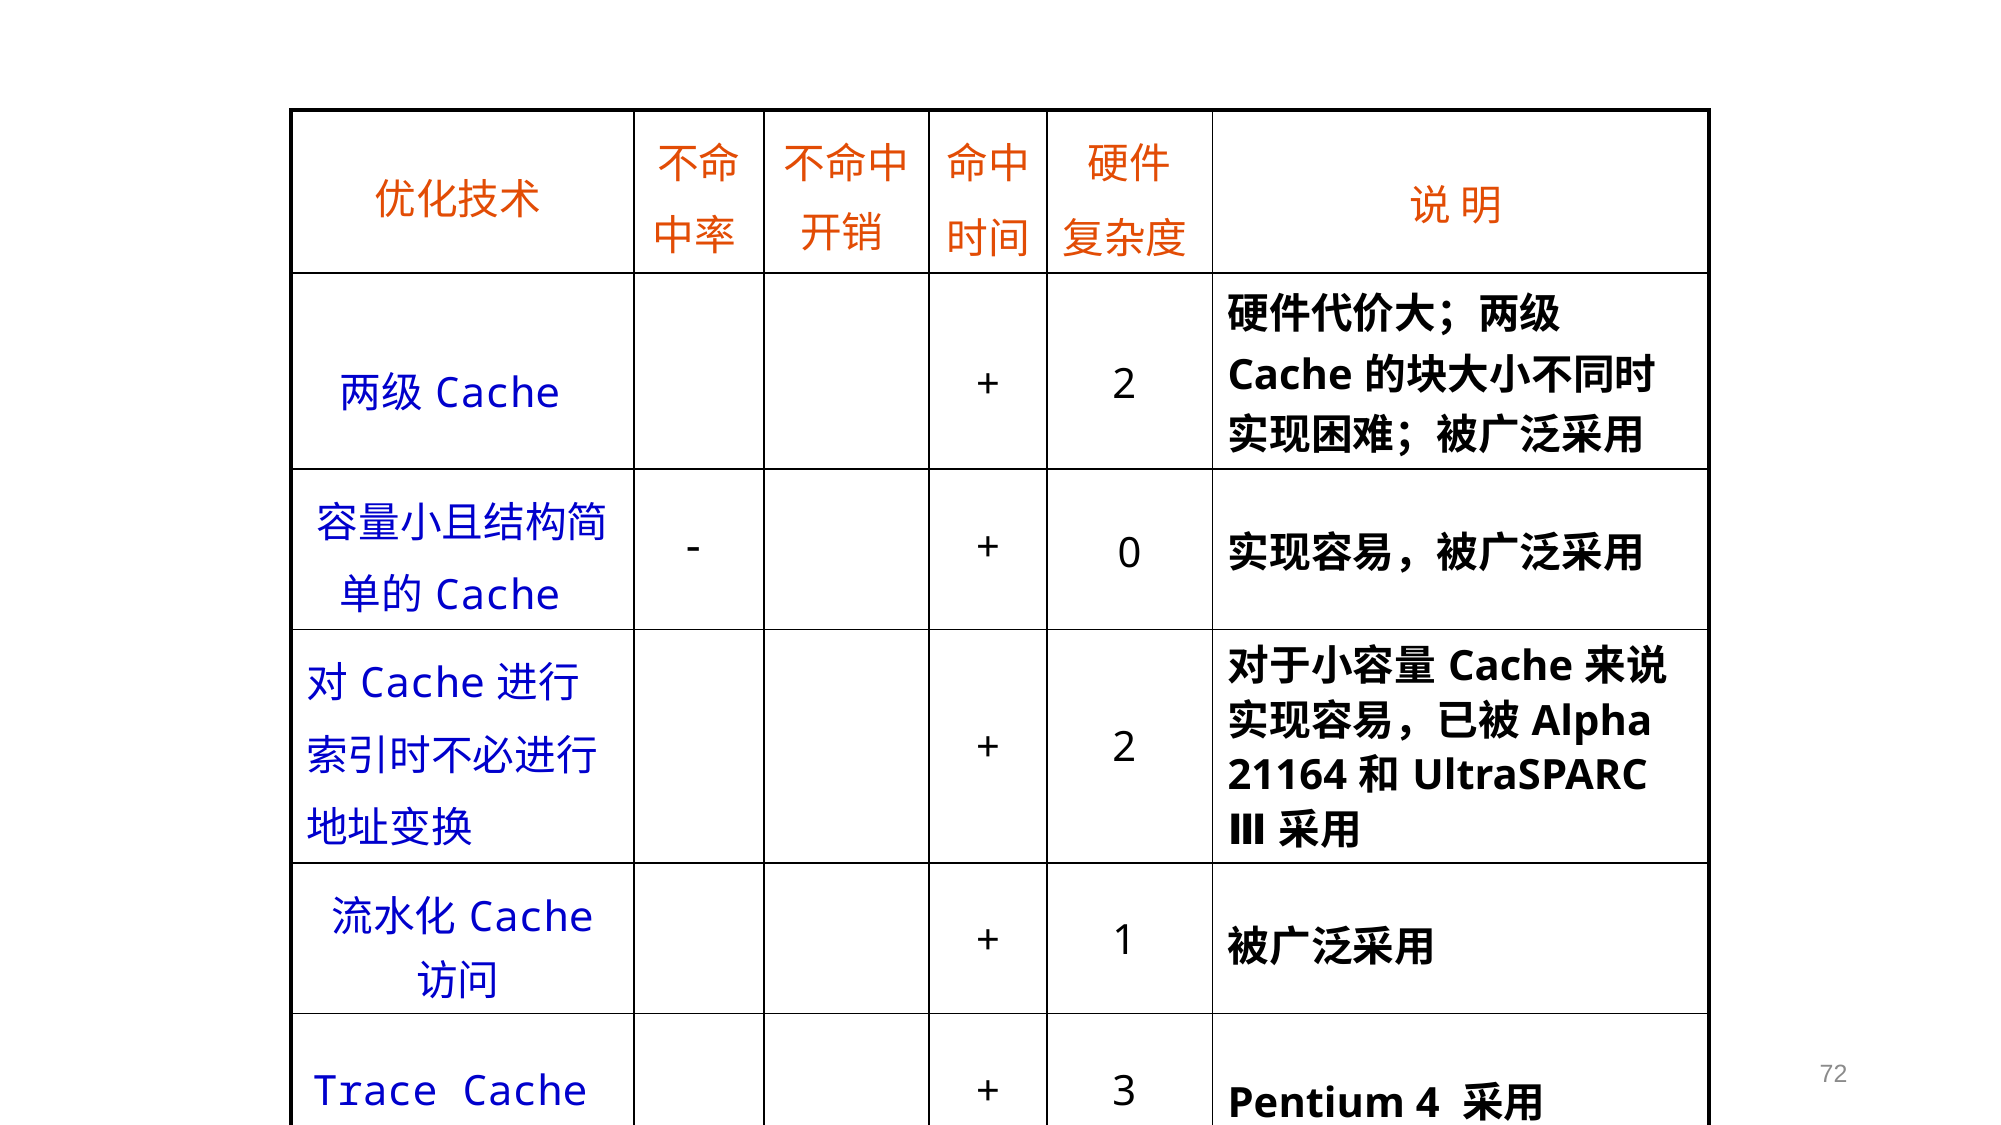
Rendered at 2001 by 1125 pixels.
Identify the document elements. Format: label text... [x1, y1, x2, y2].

table_cell [635, 864, 763, 1013]
table_header 优化技术 [293, 112, 633, 272]
table_cell Trace Cache [293, 1014, 633, 1125]
table_cell 2 [1048, 274, 1212, 468]
table_header 不命中率 [635, 112, 763, 272]
table_cell 1 [1048, 864, 1212, 1013]
table_cell + [930, 1014, 1046, 1125]
table_cell [765, 864, 928, 1013]
slide_number 72 [1412, 1042, 1863, 1103]
table_cell [635, 630, 763, 862]
table_cell Pentium 4 采用 [1213, 1014, 1707, 1125]
table_cell 实现容易，被广泛采用 [1213, 470, 1707, 629]
table_cell 对于小容量Cache来说实现容易，已被Alpha 21164和UltraSPARC Ⅲ采用 [1213, 630, 1707, 862]
table_cell 3 [1048, 1014, 1212, 1125]
table_cell [765, 630, 928, 862]
table_cell + [930, 864, 1046, 1013]
table_cell 2 [1048, 630, 1212, 862]
table_cell 容量小且结构简单的Cache [293, 470, 633, 629]
table_cell [635, 274, 763, 468]
table_cell 硬件代价大；两级Cache的块大小不同时实现困难；被广泛采用 [1213, 274, 1707, 468]
table_cell [635, 1014, 763, 1125]
table_cell 两级Cache [293, 274, 633, 468]
table_cell [765, 274, 928, 468]
table_header 硬件 复杂度 [1048, 112, 1212, 272]
table_cell 被广泛采用 [1213, 864, 1707, 1013]
table_cell 流水化Cache 访问 [293, 864, 633, 1013]
table_cell + [930, 630, 1046, 862]
table_header 说 明 [1213, 112, 1707, 272]
table_cell 0 [1048, 470, 1212, 629]
table_cell 对Cache进行索引时不必进行地址变换 [293, 630, 633, 862]
table_cell [765, 1014, 928, 1125]
table_cell + [930, 470, 1046, 629]
table_cell + [930, 274, 1046, 468]
table_header 命中 时间 [930, 112, 1046, 272]
table_header 不命中 开销 [765, 112, 928, 272]
table_cell [765, 470, 928, 629]
table_cell  [635, 470, 763, 629]
